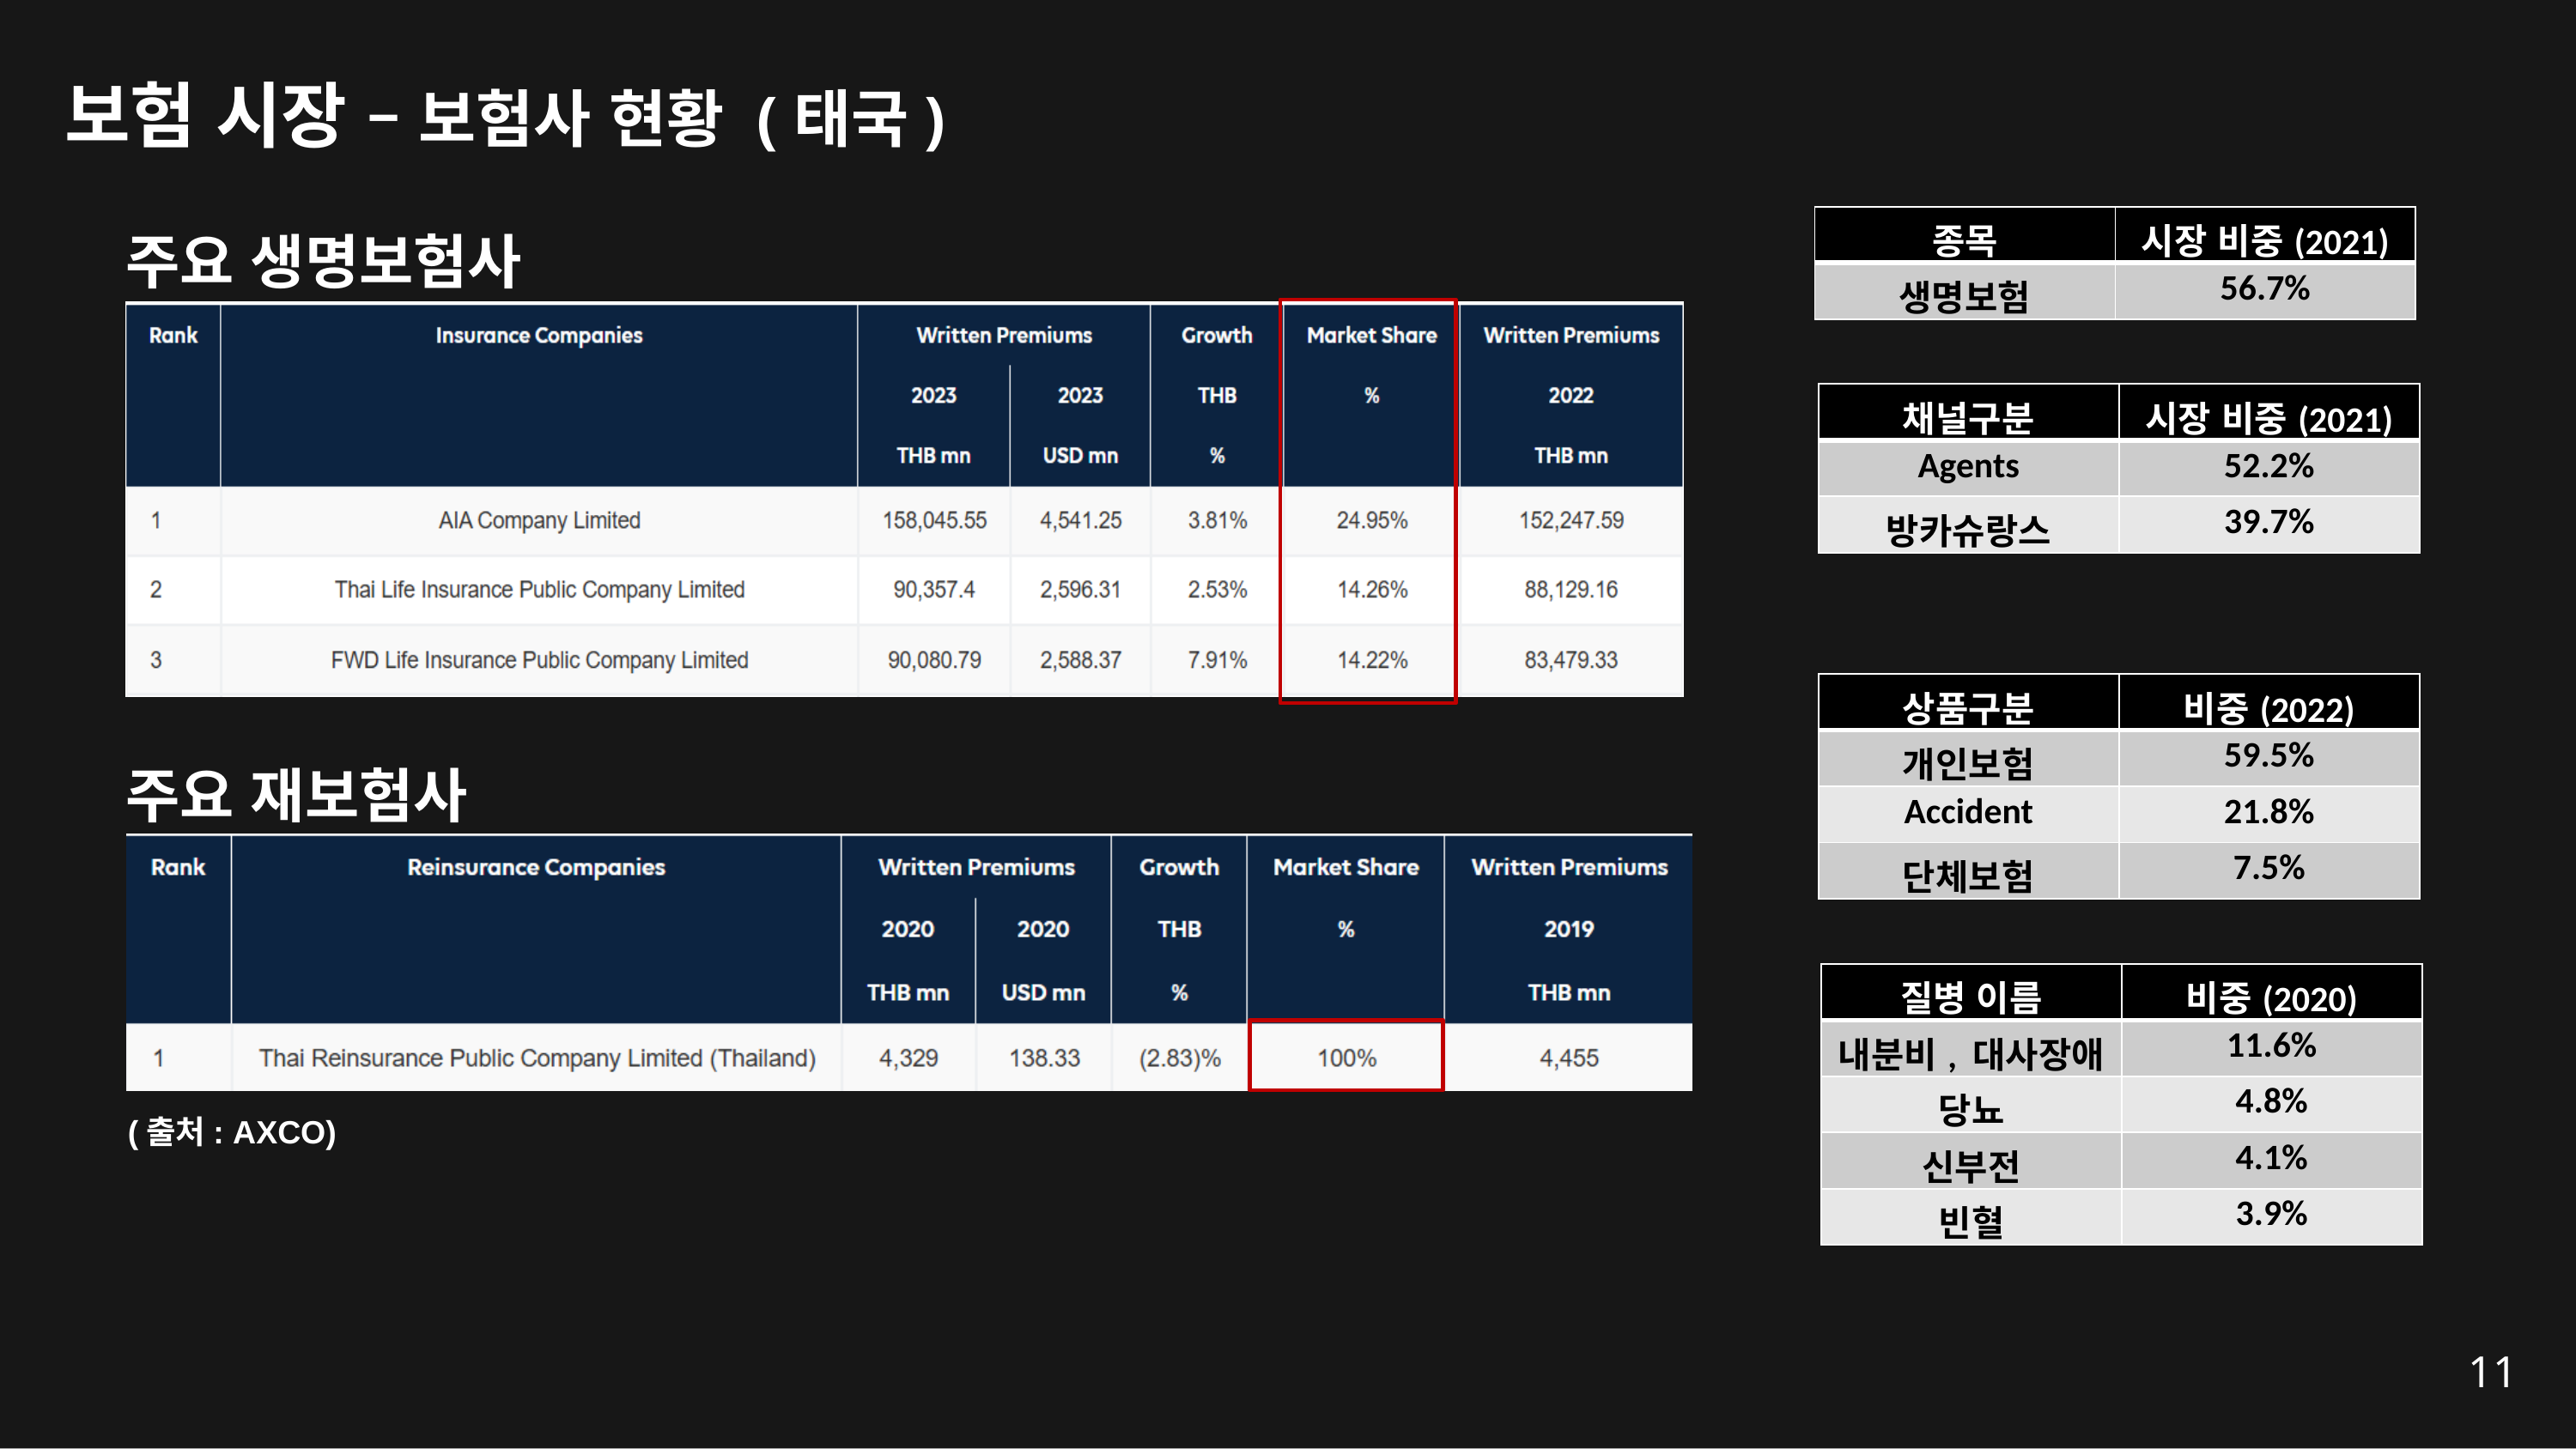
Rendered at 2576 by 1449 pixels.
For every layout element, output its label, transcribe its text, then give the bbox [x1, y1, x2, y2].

table_header 채널구분 [1820, 385, 2118, 438]
table_cell 3.9% [2123, 1190, 2421, 1244]
text_box [0, 0, 2576, 1449]
table_header 비중(2020) [2123, 965, 2421, 1018]
table_header 비중(2022) [2120, 675, 2419, 728]
table_cell 방카슈랑스 [1820, 497, 2118, 552]
table_header 종목 [1815, 208, 2115, 260]
table_cell 4.8% [2123, 1077, 2421, 1131]
table_cell 7.5% [2120, 843, 2419, 898]
table_cell 4.1% [2123, 1133, 2421, 1188]
table_cell 생명보험 [1815, 265, 2115, 318]
table_cell 당뇨 [1822, 1077, 2121, 1131]
table_cell 56.7% [2116, 265, 2415, 318]
text_box 주요 생명보험사 [125, 234, 1048, 295]
table_cell 개인보험 [1820, 732, 2118, 785]
table_cell 단체보험 [1820, 843, 2118, 898]
table_header 시장 비중(2021) [2116, 208, 2415, 260]
text_box 11 [2468, 1336, 2529, 1397]
table_cell 59.5% [2120, 732, 2419, 785]
text_box (출처: AXCO) [127, 1100, 1050, 1150]
table_cell 신부전 [1822, 1133, 2121, 1188]
table_cell 52.2% [2120, 443, 2419, 495]
text_box 보험 시장 – 보험사 현황 (태국) [64, 15, 1106, 157]
picture [126, 834, 1692, 1091]
table_cell 빈혈 [1822, 1190, 2121, 1244]
picture [125, 301, 1685, 698]
table_cell 내분비, 대사장애 [1822, 1022, 2121, 1076]
table_cell Accident [1820, 787, 2118, 842]
table_cell 11.6% [2123, 1022, 2421, 1076]
table_cell 21.8% [2120, 787, 2419, 842]
table_cell Agents [1820, 443, 2118, 495]
text_box 주요 재보험사 [125, 769, 1048, 830]
table_header 시장 비중(2021) [2120, 385, 2419, 438]
table_cell 39.7% [2120, 497, 2419, 552]
table_header 상품구분 [1820, 675, 2118, 728]
table_header 질병 이름 [1822, 965, 2121, 1018]
